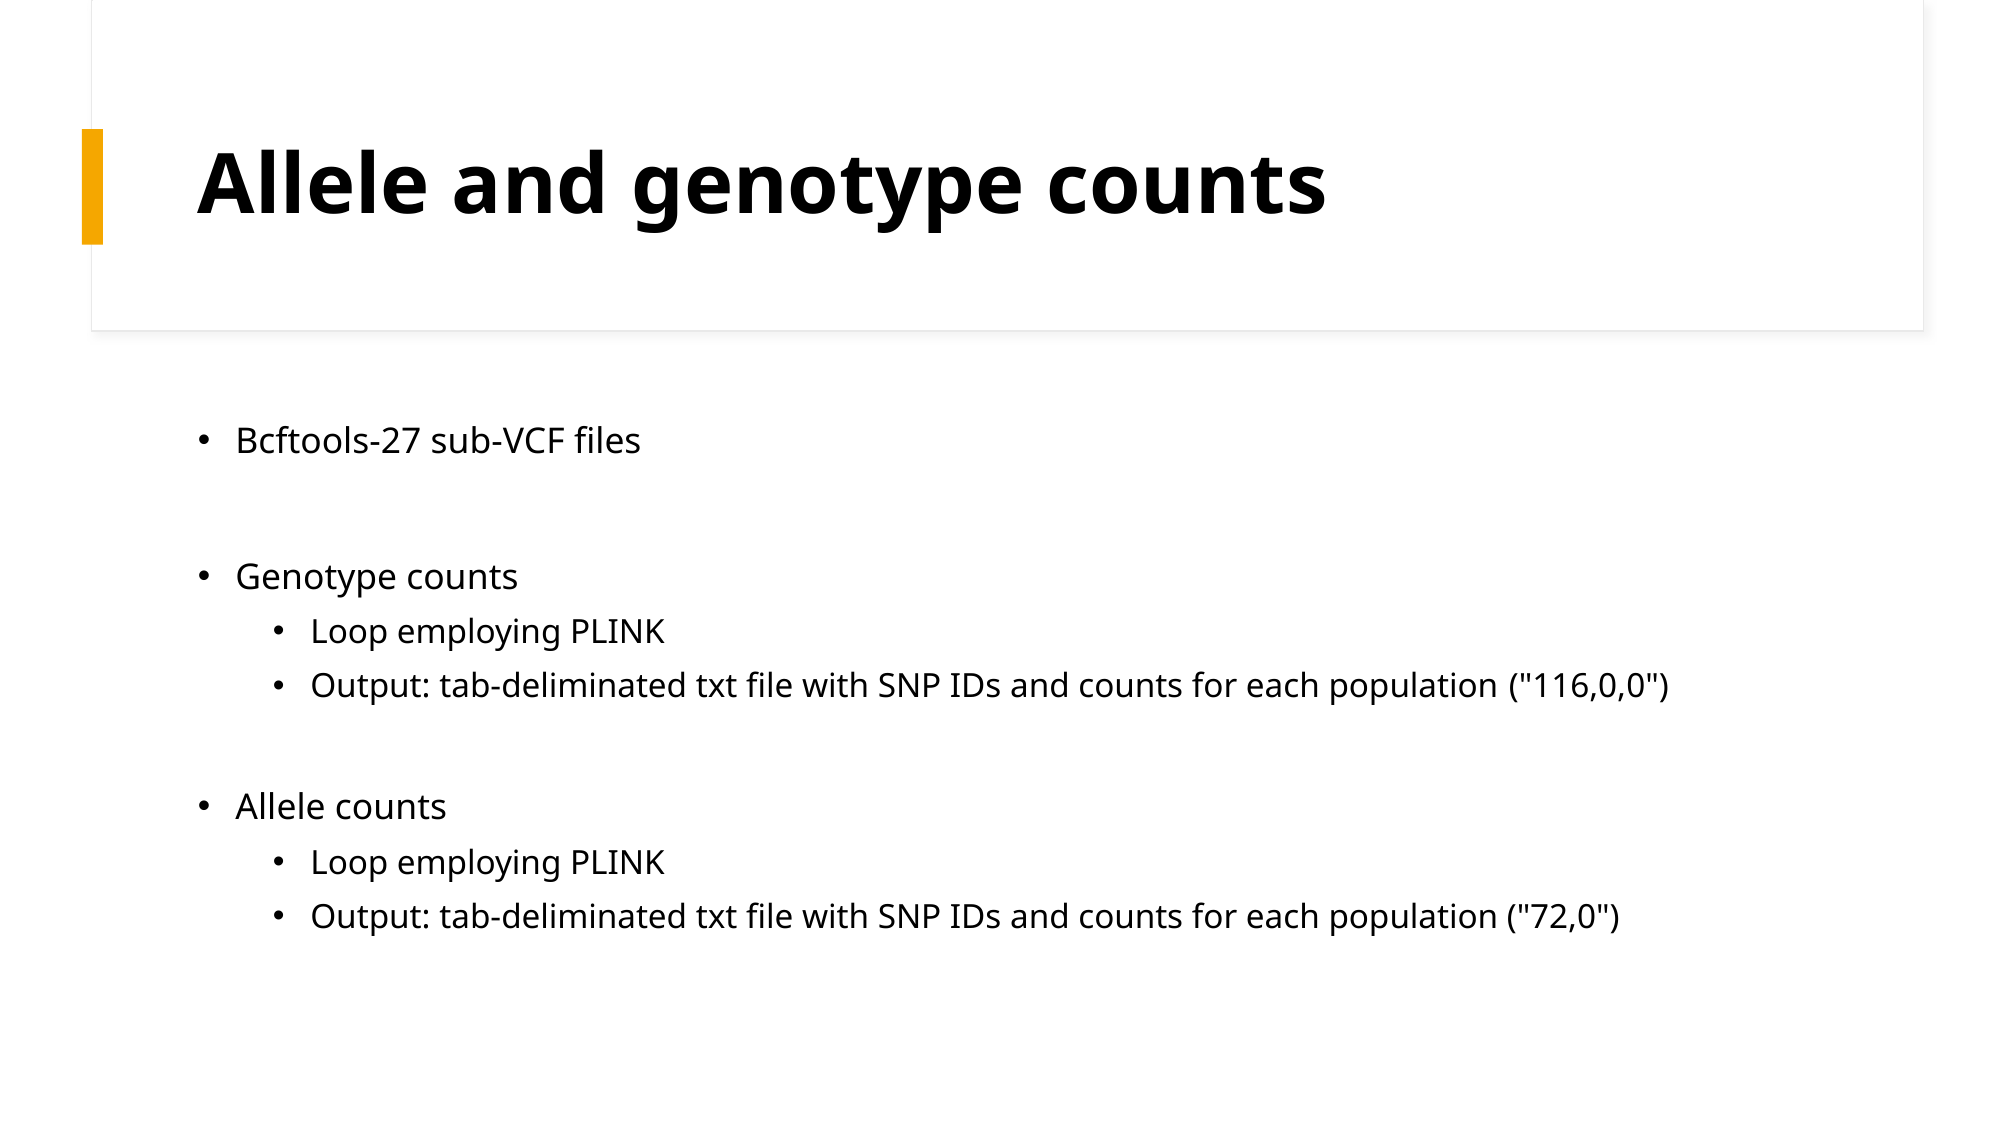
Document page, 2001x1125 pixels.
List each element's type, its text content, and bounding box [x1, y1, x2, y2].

title Allele and genotype counts [183, 90, 1851, 284]
list Bcftools-27 sub-VCF files Genotype counts Loop employing PLINK Output: tab-deliminated txt file with SNP IDs and counts for each population ("116,0,0") Allele counts Loop employing PLINK Output: tab-deliminated txt file with SNP IDs and counts for each population ("72,0") [183, 406, 1851, 1013]
